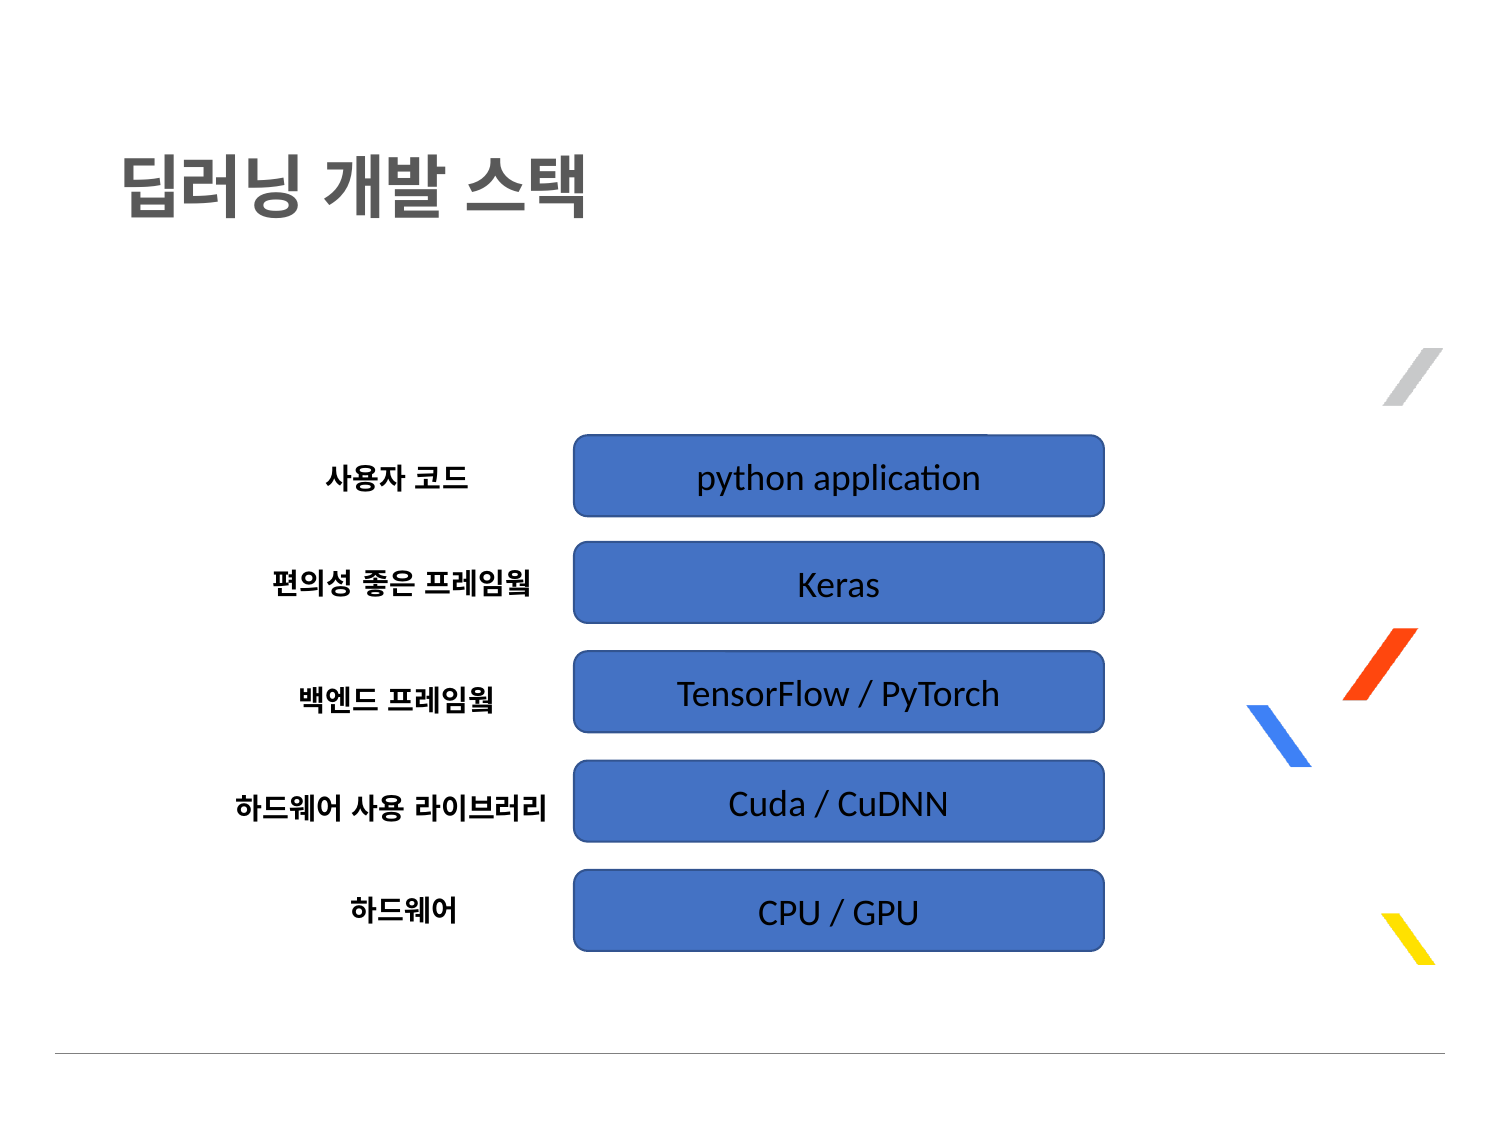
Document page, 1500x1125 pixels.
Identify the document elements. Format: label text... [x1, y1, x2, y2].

title 딥러닝 개발 스택 [103, 137, 1397, 244]
text_box 하드웨어 사용 라이브러리 [221, 783, 565, 834]
text_box TensorFlow / PyTorch [572, 650, 1105, 734]
text_box Keras [572, 540, 1105, 624]
text_box Cuda / CuDNN [572, 759, 1105, 843]
text_box 백엔드 프레임웤 [283, 674, 511, 725]
picture [1246, 348, 1443, 965]
text_box CPU / GPU [572, 868, 1105, 952]
text_box 편의성 좋은 프레임웤 [258, 558, 548, 608]
text_box python application [572, 434, 1105, 518]
text_box 사용자 코드 [310, 453, 484, 503]
text_box 하드웨어 [335, 885, 474, 935]
